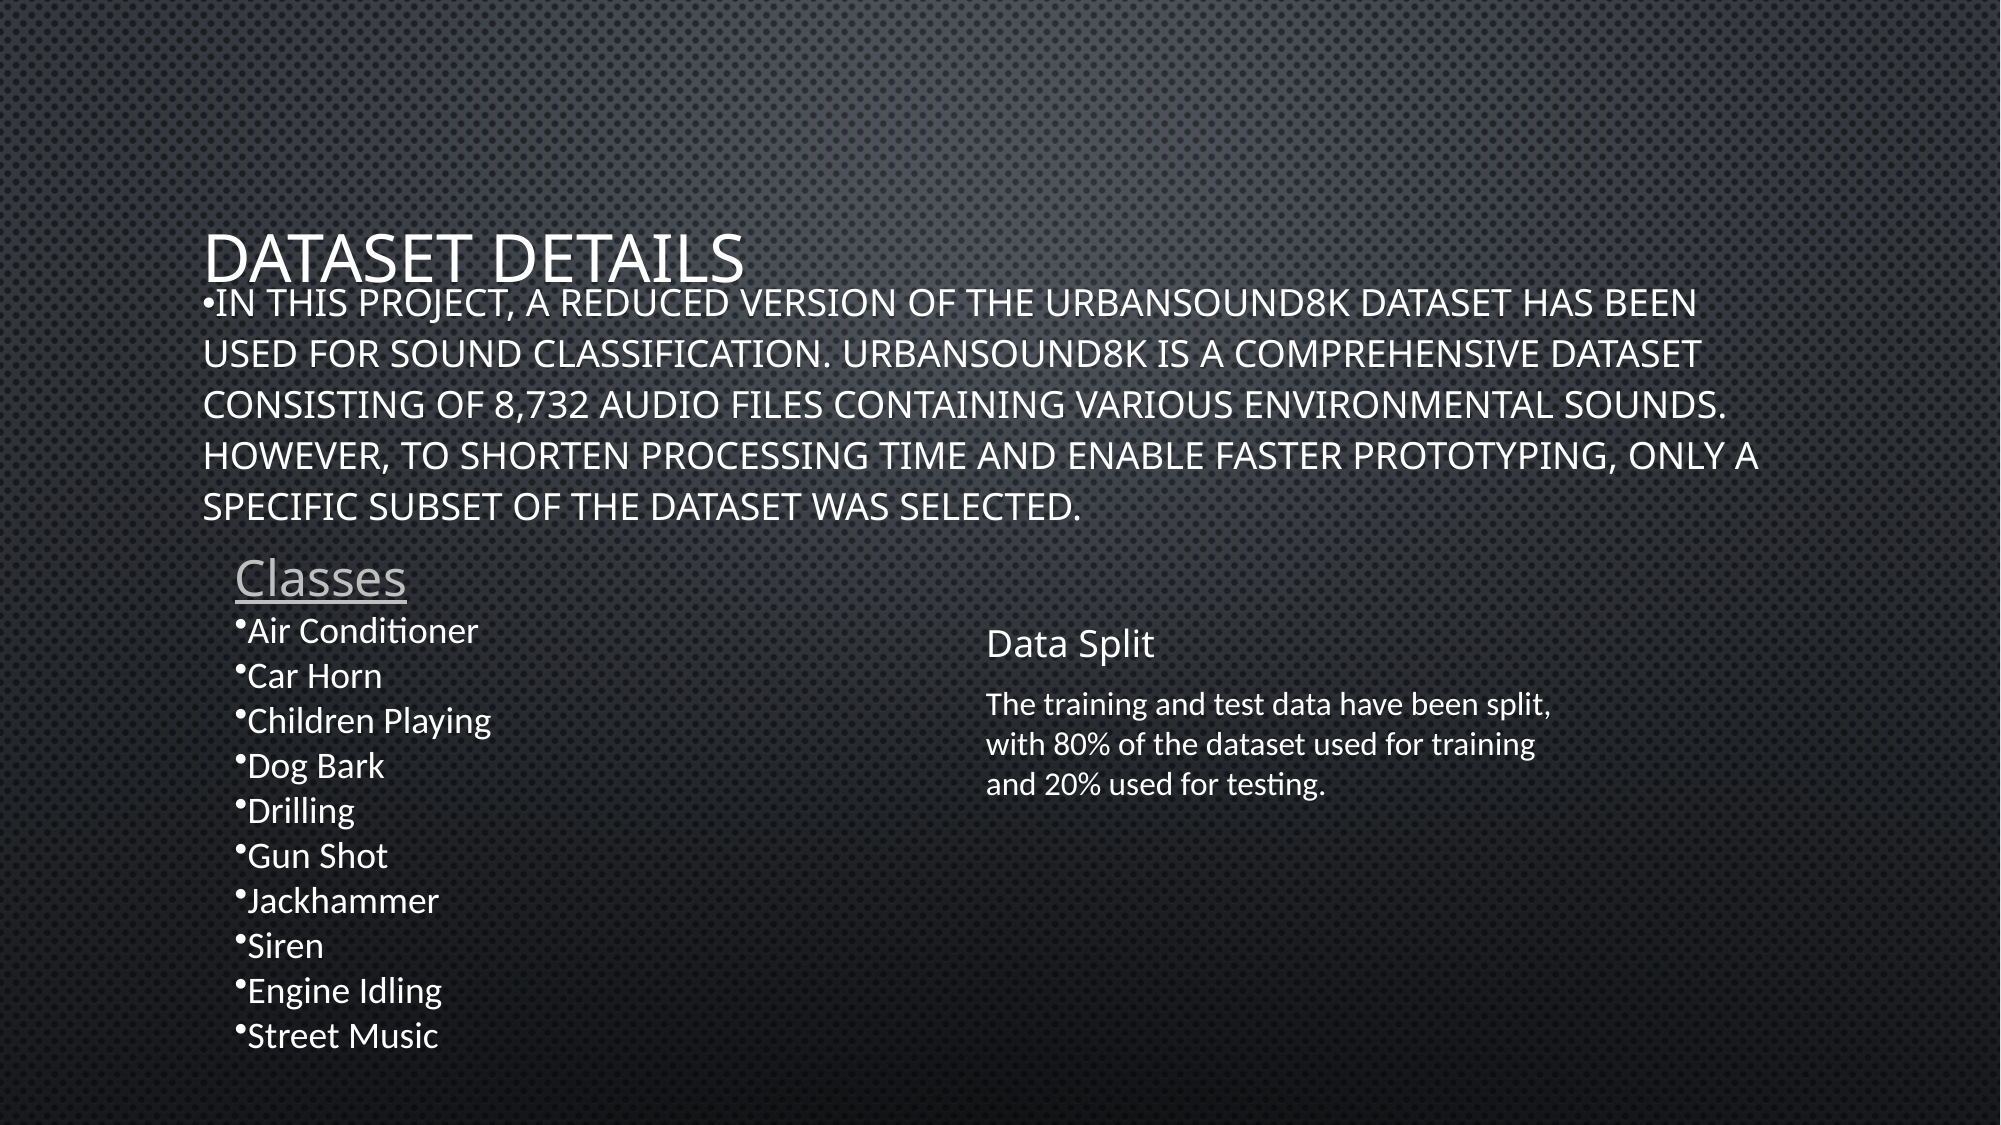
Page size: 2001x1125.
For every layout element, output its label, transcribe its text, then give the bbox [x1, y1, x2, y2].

text_box Data Split [971, 612, 1366, 674]
text_box In this project, a reduced version of the UrbanSound8K dataset has been used for sound classification. UrbanSound8K is a comprehensive dataset consisting of 8,732 audio files containing various environmental sounds. However, to shorten processing time and enable faster prototyping, only a specific subset of the dataset was selected. [187, 265, 1813, 615]
text_box Classes Air Conditioner Car Horn Children Playing Dog Bark Drilling Gun Shot Jackhammer Siren Engine Idling Street Music [219, 538, 678, 1109]
text_box [1599, 127, 1750, 246]
text_box [1028, 465, 1037, 526]
text_box The training and test data have been split, with 80% of the dataset used for training and 20% used for testing. [971, 674, 1575, 850]
text_box Dataset Details [187, 99, 1813, 265]
